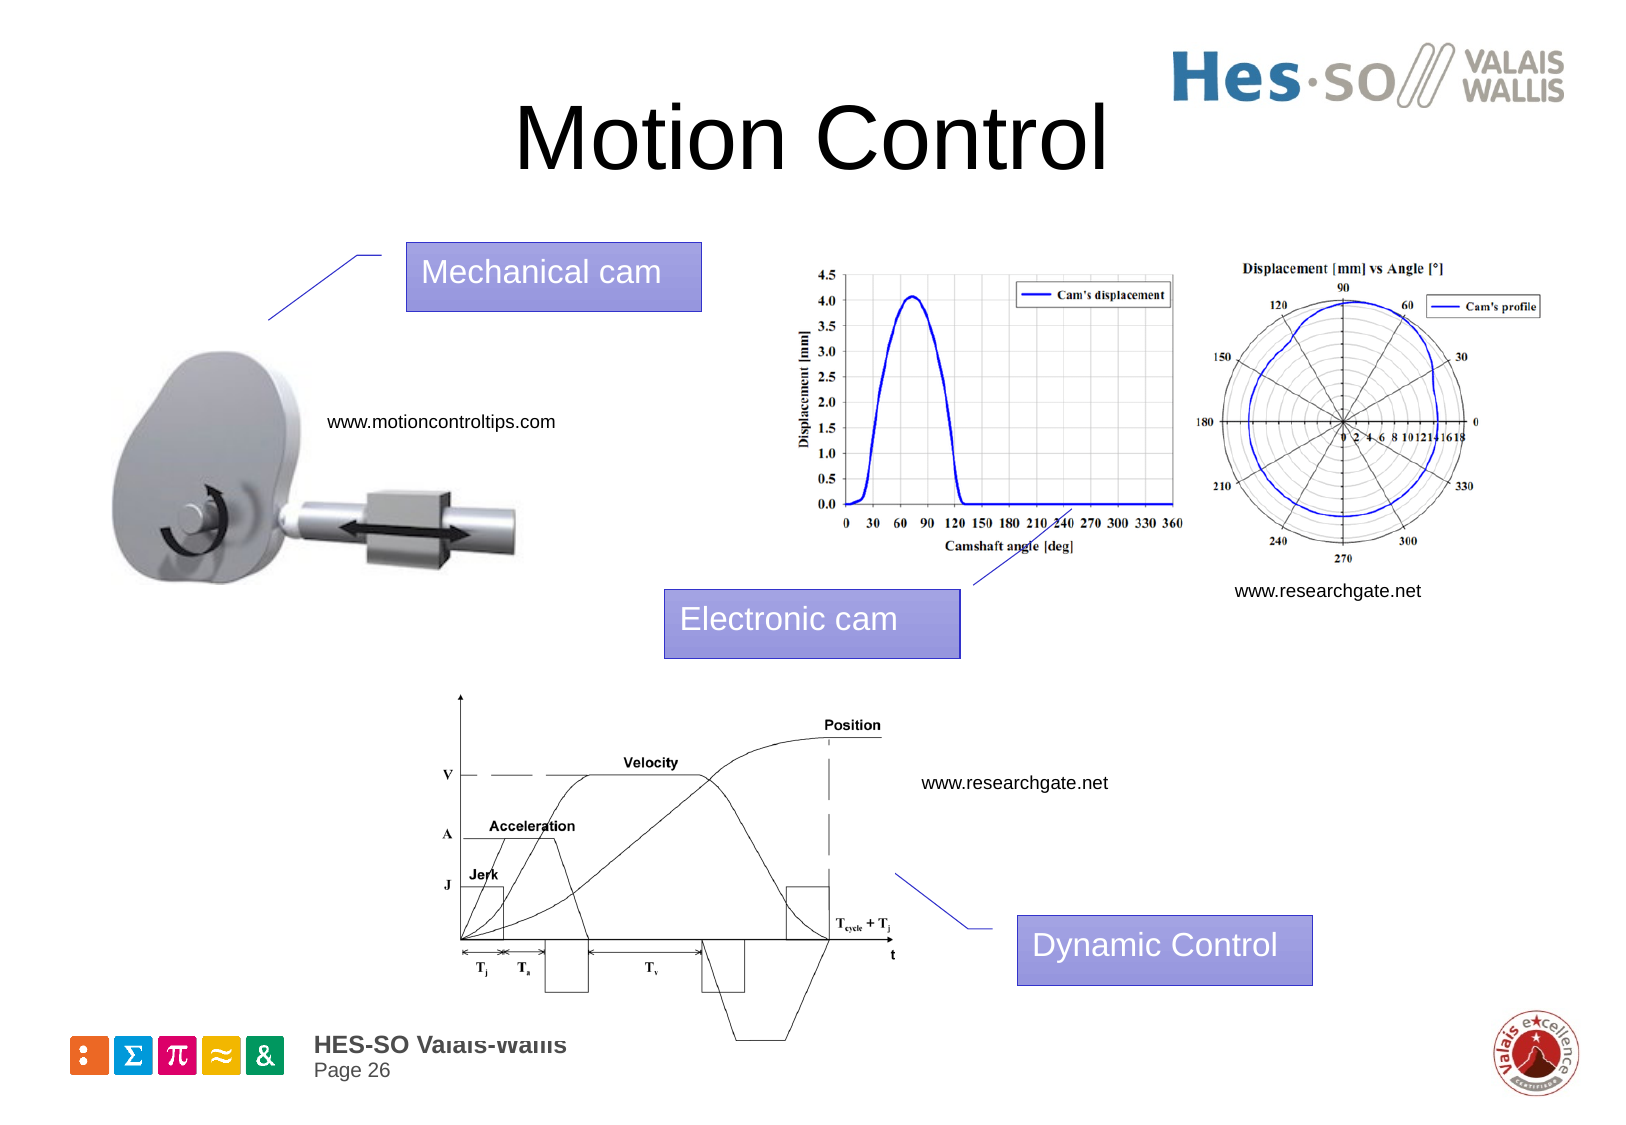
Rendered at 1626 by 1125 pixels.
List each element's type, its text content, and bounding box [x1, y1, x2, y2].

text_box www.researchgate.net [1220, 571, 1508, 609]
picture [126, 1059, 140, 1065]
picture [126, 1046, 141, 1057]
picture [442, 694, 895, 1041]
picture [1173, 42, 1564, 108]
picture [153, 1036, 284, 1075]
text_box Electronic cam [664, 589, 961, 659]
picture [70, 1036, 114, 1075]
text_box www.researchgate.net [906, 763, 1195, 801]
text_box Dynamic Control [1017, 915, 1313, 986]
picture [785, 257, 1545, 566]
title Motion Control [81, 45, 1544, 233]
text_box Mechanical cam [406, 242, 702, 312]
picture [1491, 1008, 1581, 1098]
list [111, 350, 627, 585]
